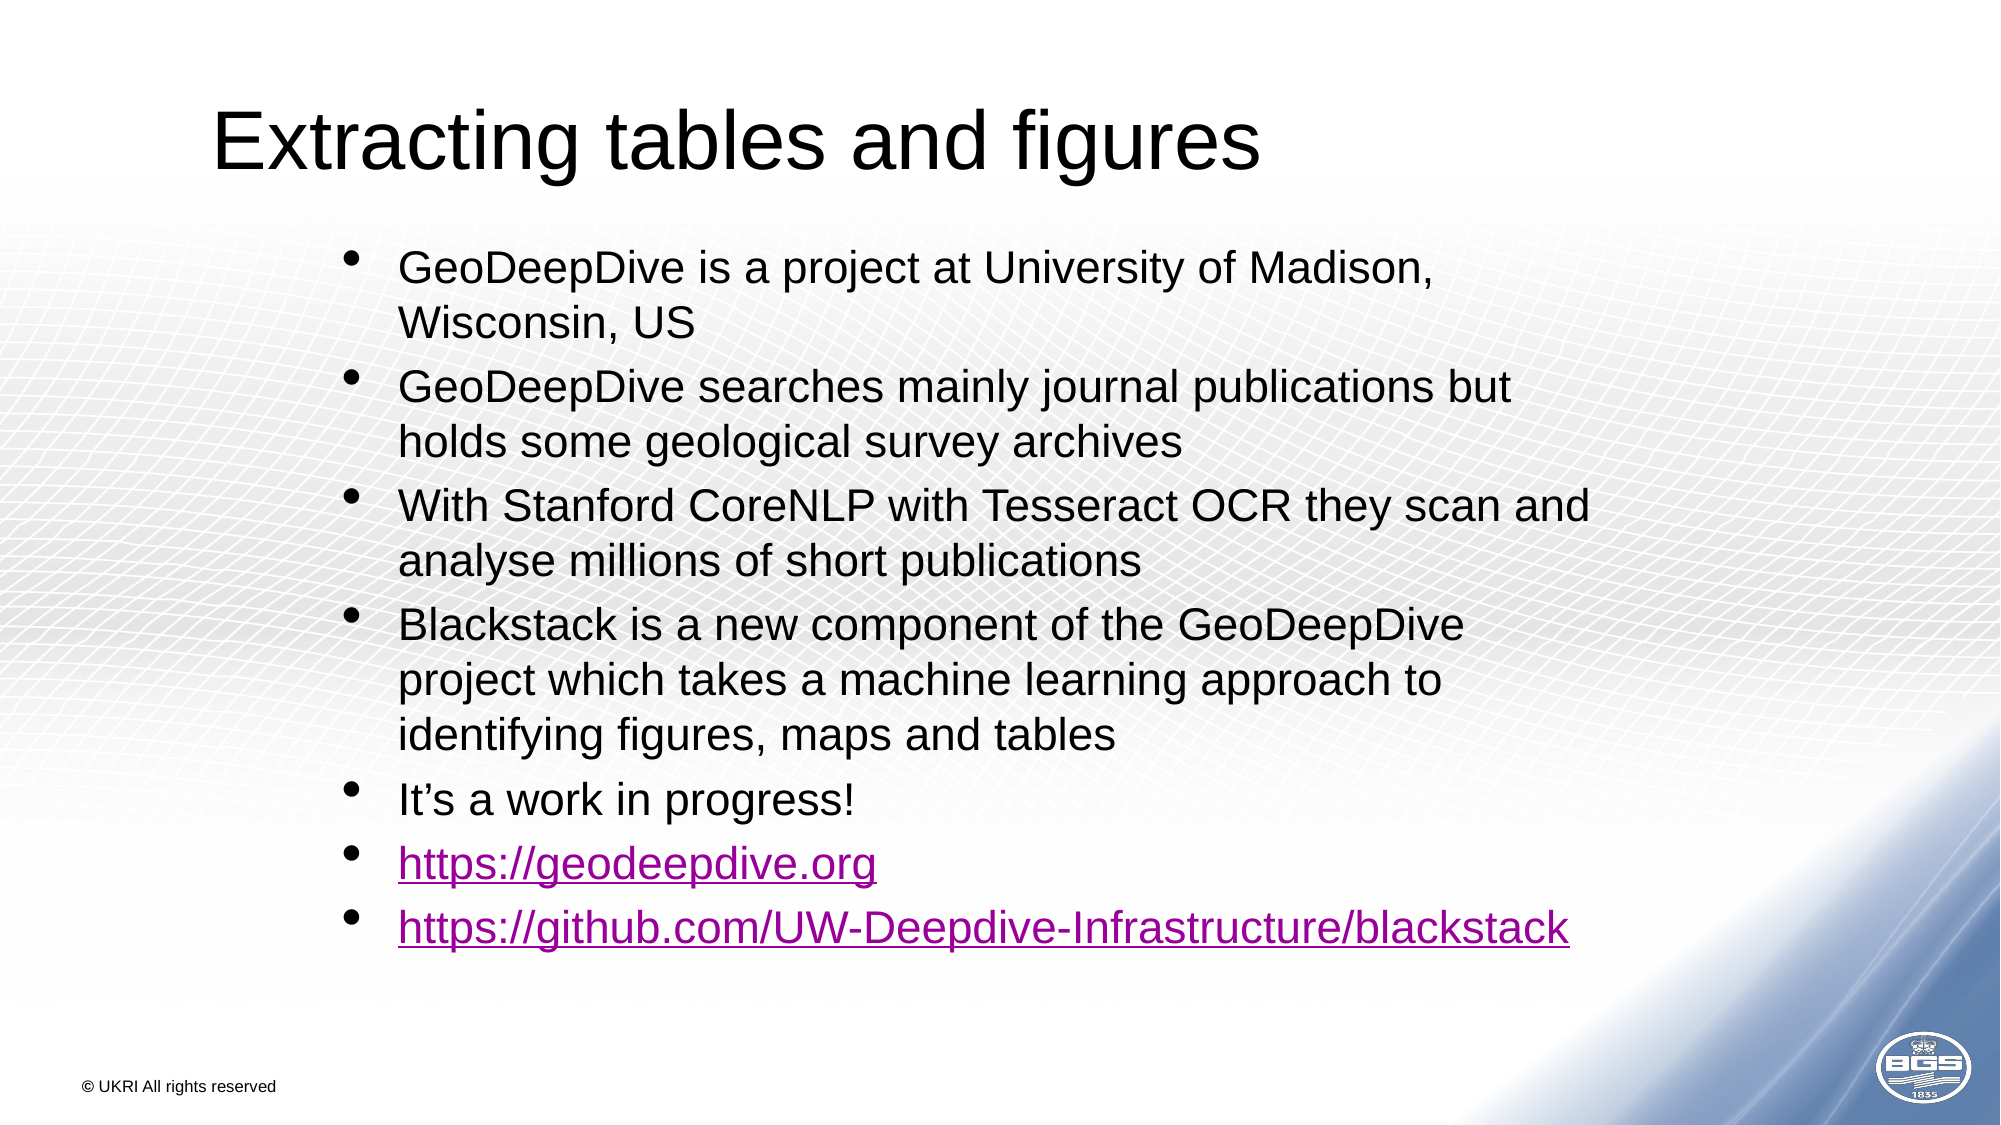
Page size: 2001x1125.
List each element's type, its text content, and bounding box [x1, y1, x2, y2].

picture [0, 0, 2000, 1125]
list GeoDeepDive is a project at University of Madison, Wisconsin, US GeoDeepDive searches mainly journal publications but holds some geological survey archives With Stanford CoreNLP with Tesseract OCR they scan and analyse millions of short publications Blackstack is a new component of the GeoDeepDive project which takes a machine learning approach to identifying figures, maps and tables It’s a work in progress! https://geodeepdive.org https://github.com/UW-Deepdive-Infrastructure/blackstack [326, 230, 1615, 846]
title Extracting tables and figures [196, 42, 1772, 231]
